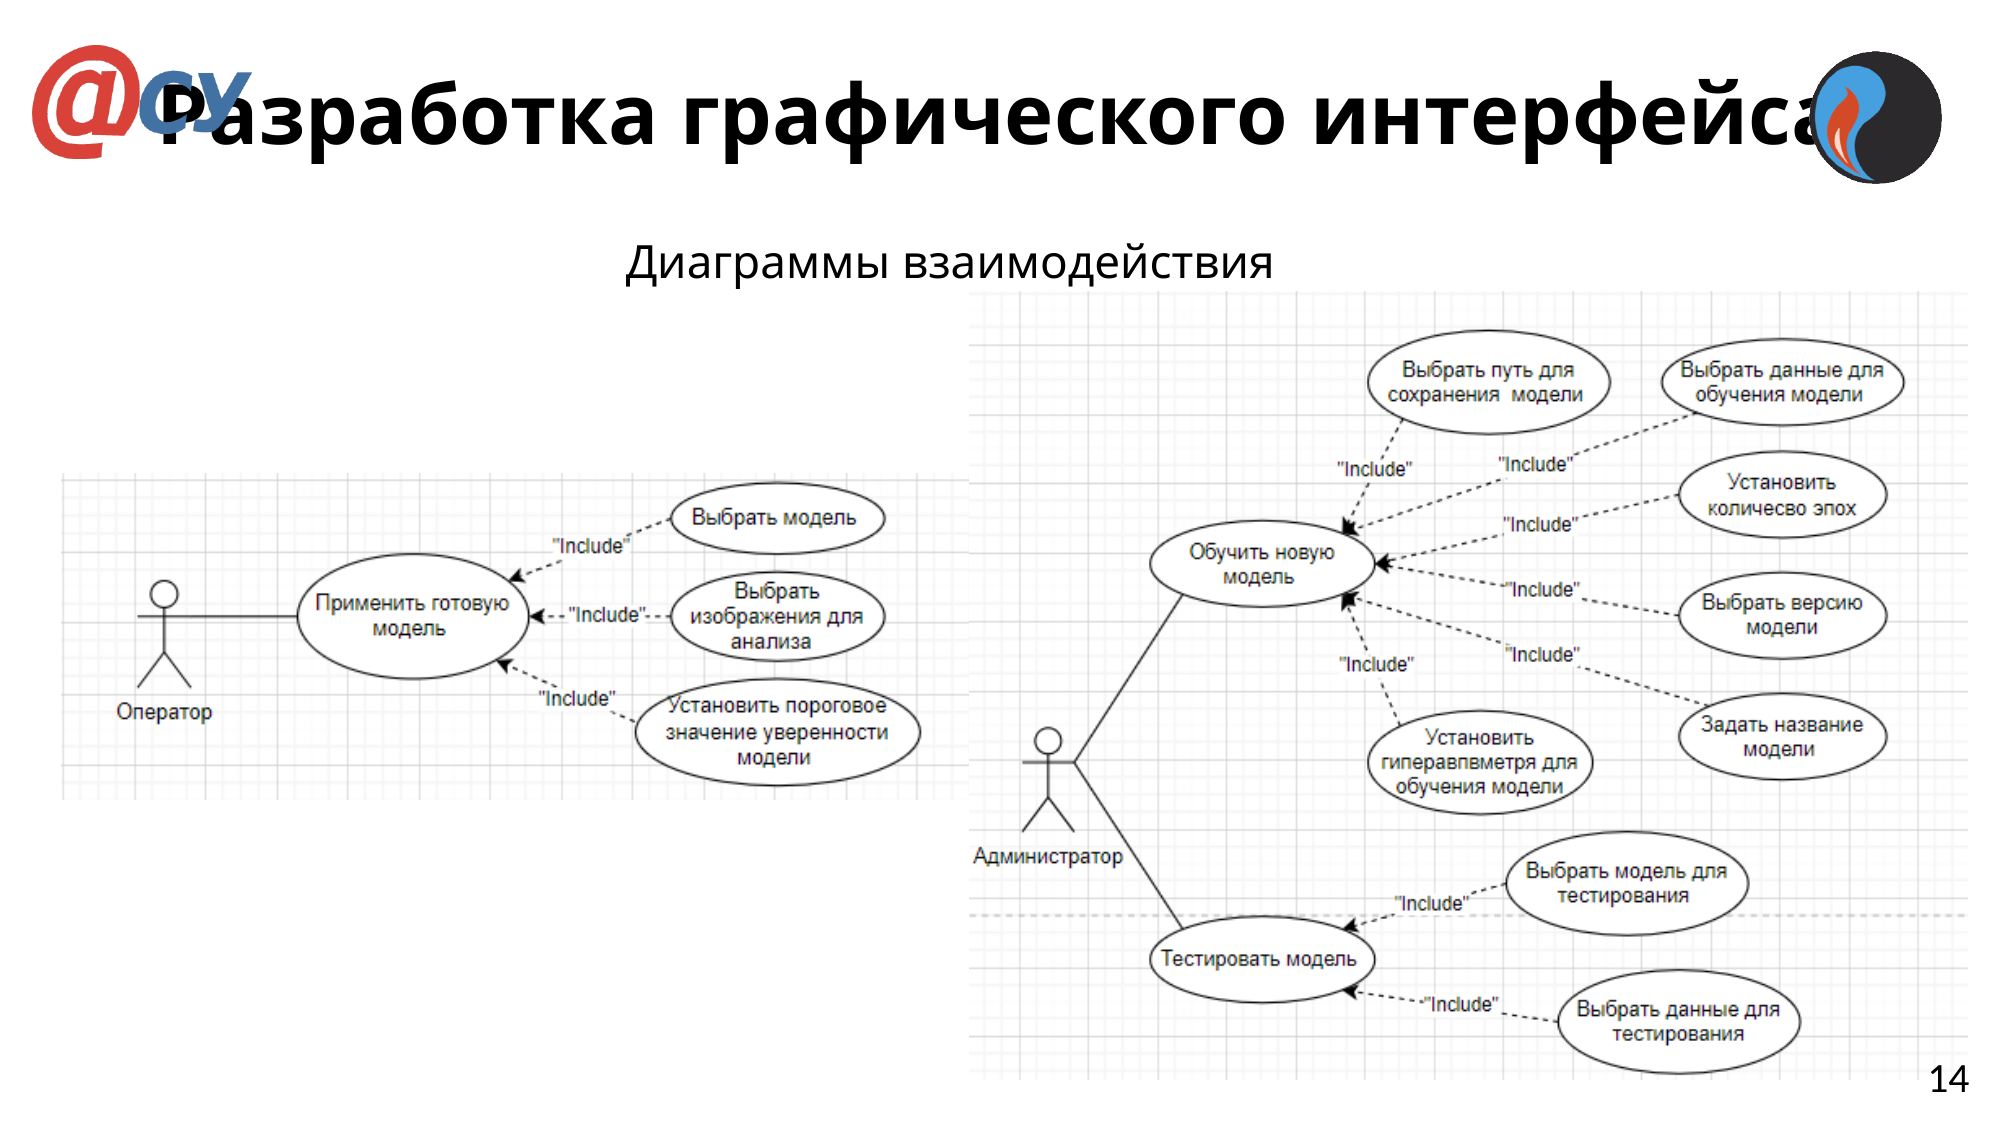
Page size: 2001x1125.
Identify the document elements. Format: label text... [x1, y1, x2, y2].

text_box 14 [1912, 1042, 2000, 1108]
picture [32, 45, 252, 159]
list Диаграммы взаимодействия [610, 197, 1524, 471]
picture [61, 291, 1968, 1080]
picture [1809, 51, 1942, 184]
title Разработка графического интерфейса [137, 8, 1863, 226]
